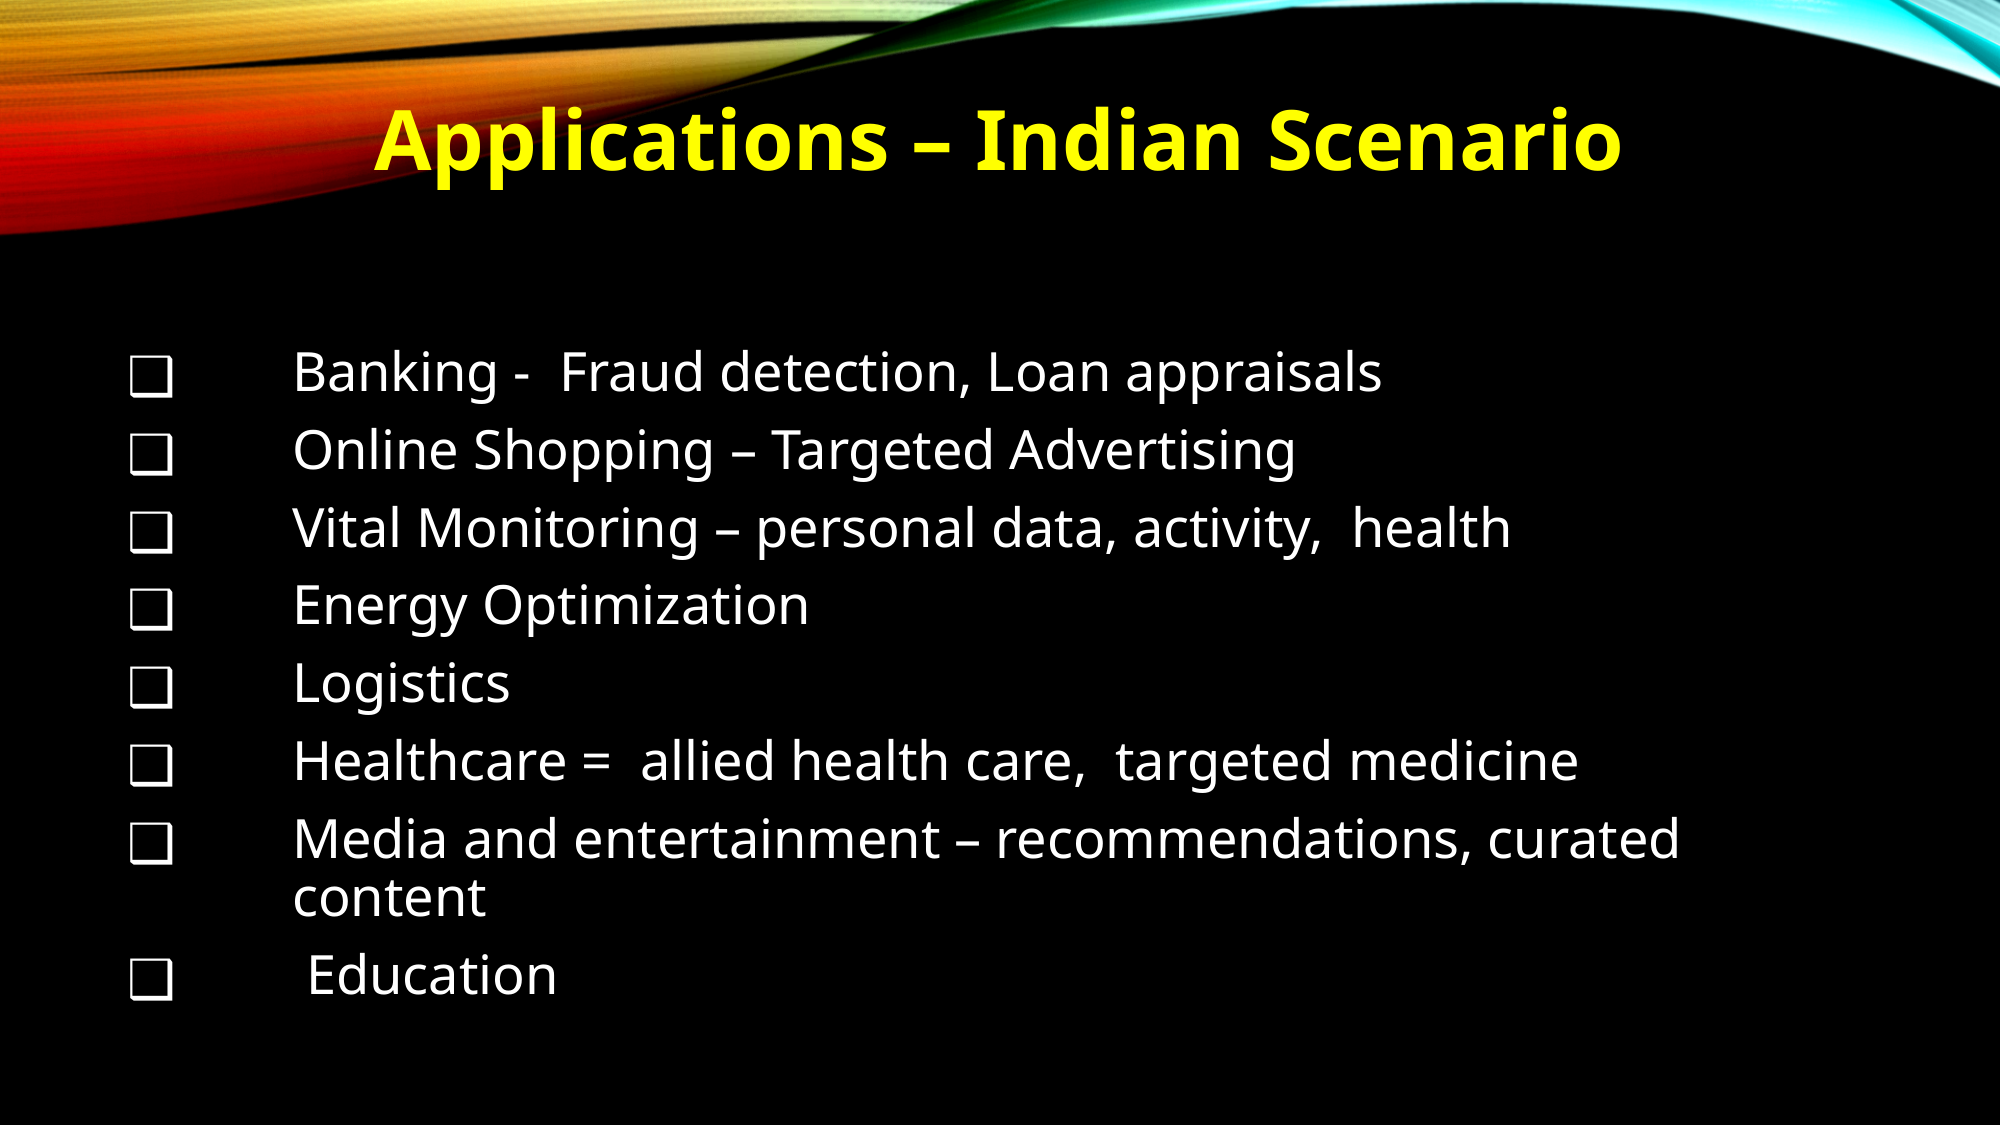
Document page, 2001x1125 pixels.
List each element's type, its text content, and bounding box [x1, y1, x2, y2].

list Banking - Fraud detection, Loan appraisals Online Shopping – Targeted Advertising Vital Monitoring – personal data, activity, health Energy Optimization Logistics Healthcare = allied health care, targeted medicine Media and entertainment – recommendations, curated content Education [112, 337, 1888, 1021]
title Applications – Indian Scenario [293, 37, 1707, 250]
picture [0, 0, 2000, 237]
